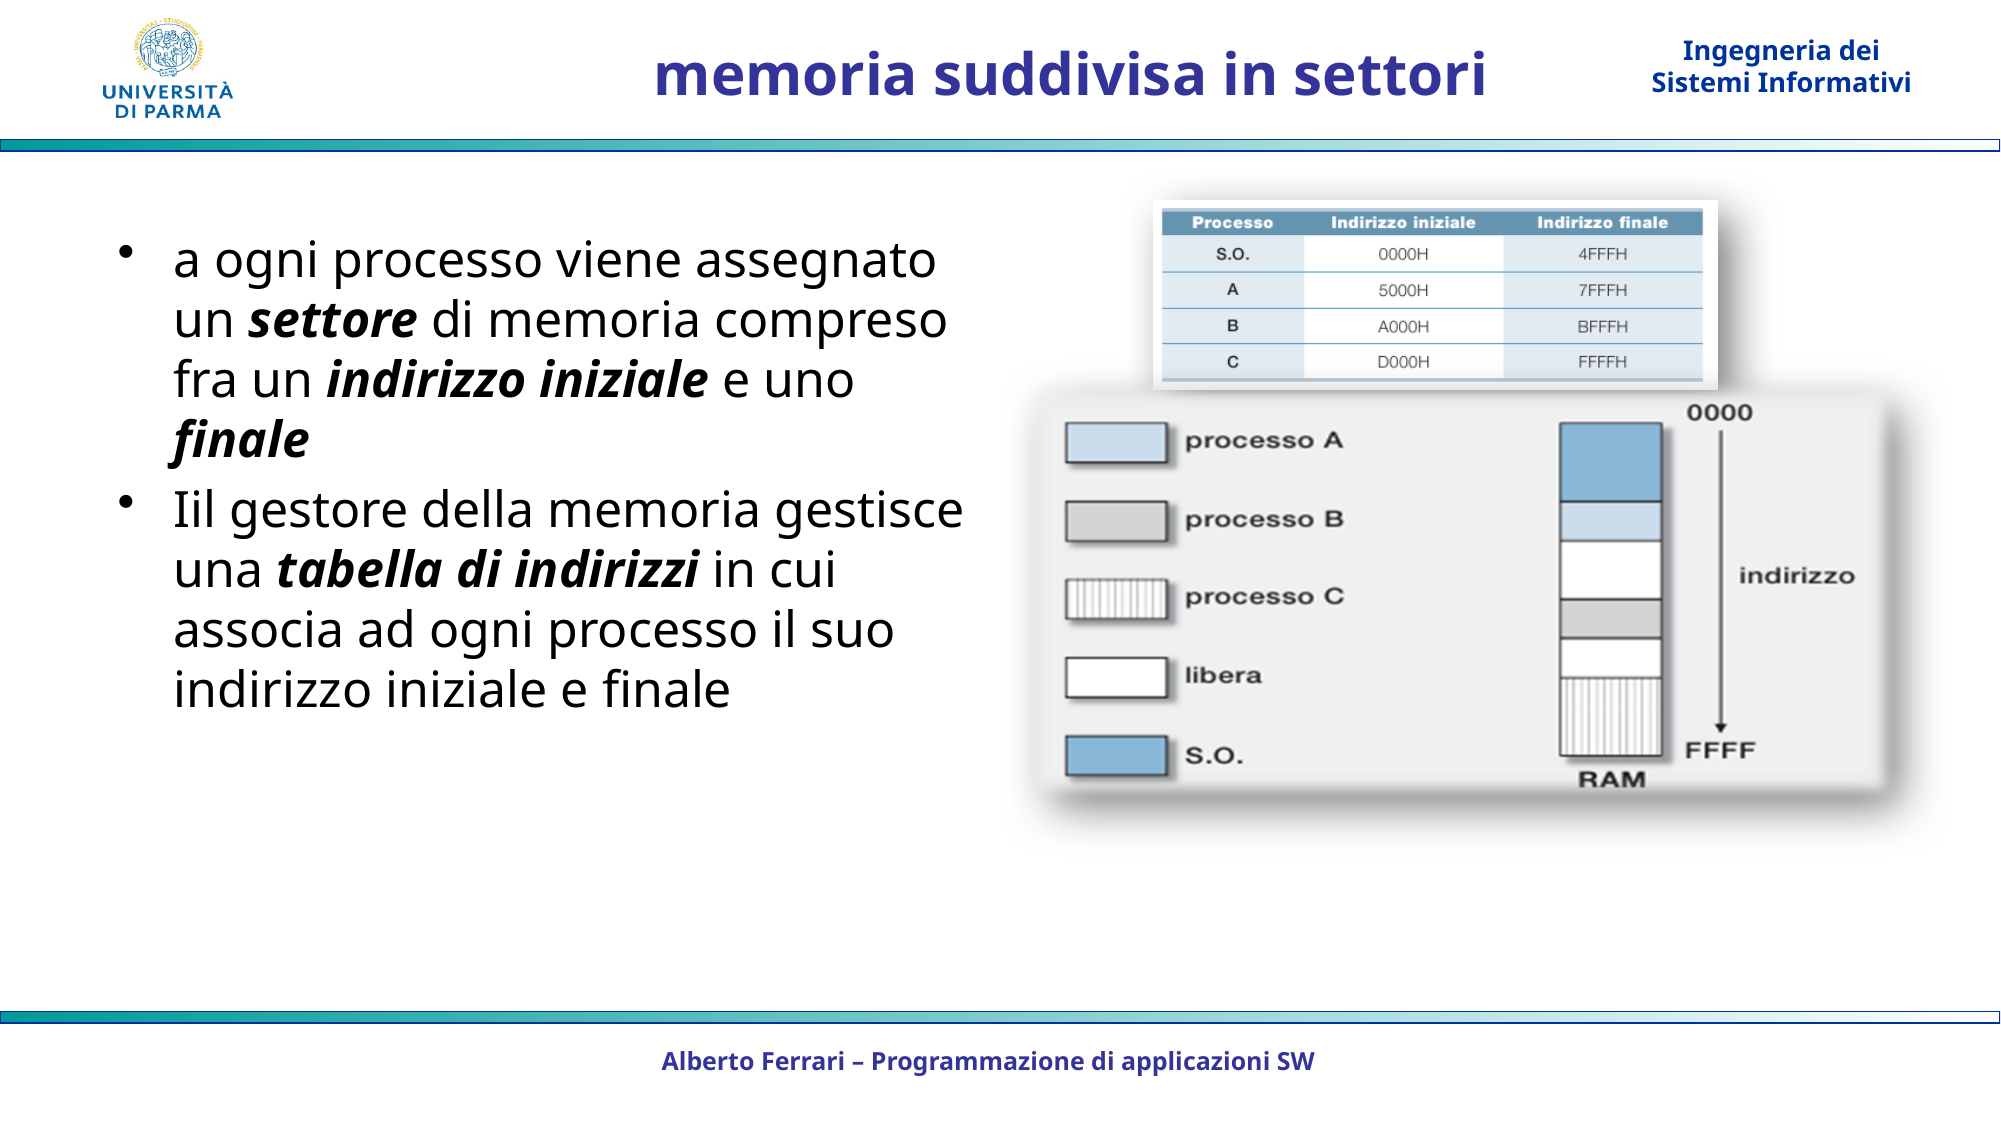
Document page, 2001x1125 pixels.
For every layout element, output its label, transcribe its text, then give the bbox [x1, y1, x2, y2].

list a ogni processo viene assegnato un settore di memoria compreso fra un indirizzo iniziale e uno finale Iil gestore della memoria gestisce una tabella di indirizzi in cui associa ad ogni processo il suo indirizzo iniziale e finale [102, 220, 986, 963]
footer Alberto Ferrari – Programmazione di applicazioni SW [366, 1037, 1611, 1092]
picture [103, 18, 233, 118]
picture [1153, 200, 1718, 219]
title memoria suddivisa in settori [559, 19, 1583, 126]
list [1019, 219, 1903, 963]
